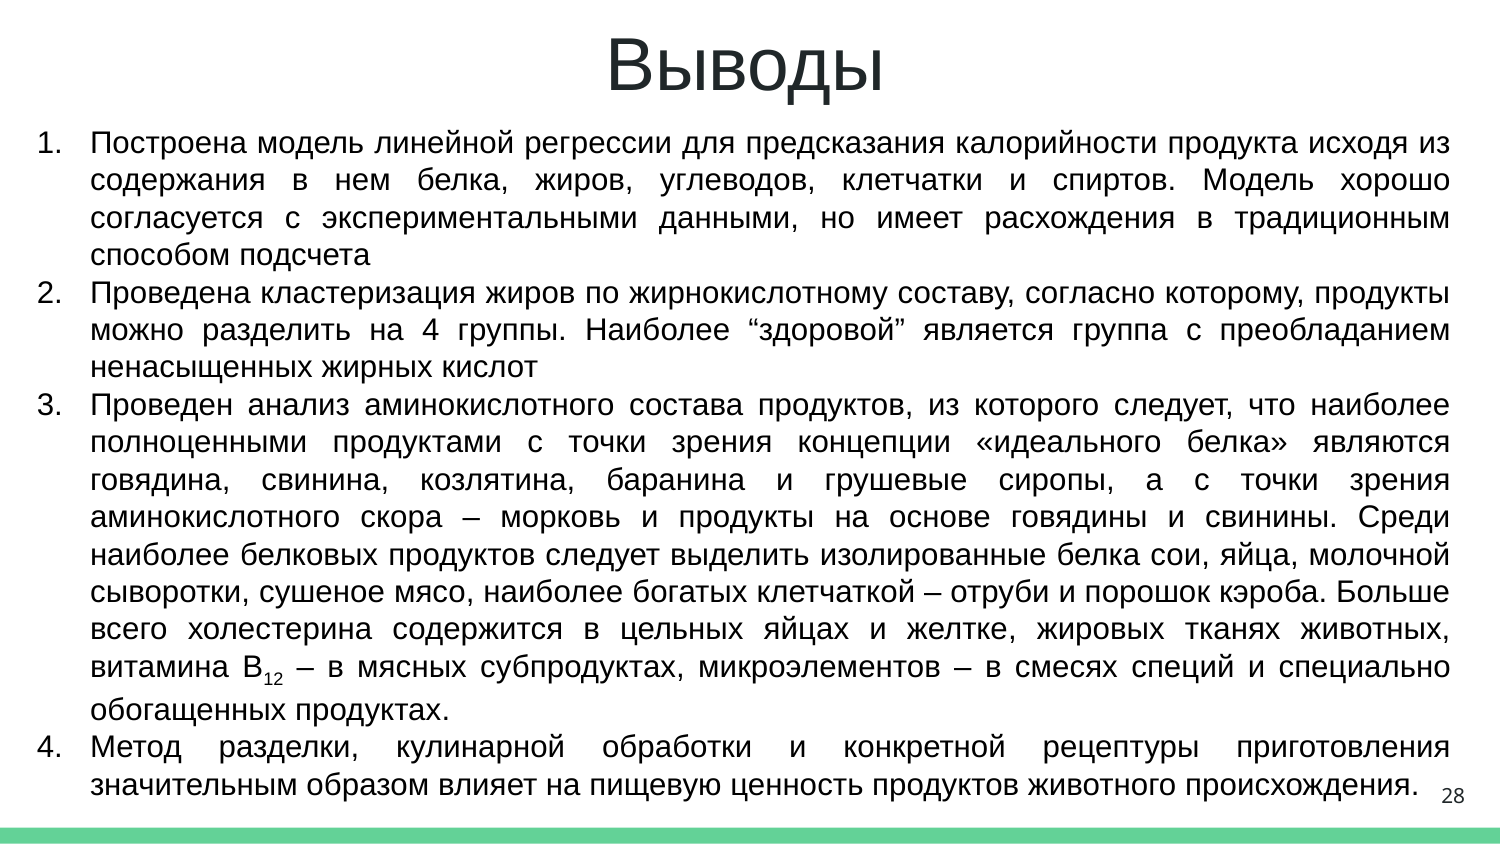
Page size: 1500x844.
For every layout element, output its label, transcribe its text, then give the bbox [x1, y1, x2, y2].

text_box Построена модель линейной регрессии для предсказания калорийности продукта исходя из содержания в нем белка, жиров, углеводов, клетчатки и спиртов. Модель хорошо согласуется с экспериментальными данными, но имеет расхождения в традиционным способом подсчета Проведена кластеризация жиров по жирнокислотному составу, согласно которому, продукты можно разделить на 4 группы. Наиболее “здоровой” является группа с преобладанием ненасыщенных жирных кислот Проведен анализ аминокислотного состава продуктов, из которого следует, что наиболее полноценными продуктами с точки зрения концепции «идеального белка» являются говядина, свинина, козлятина, баранина и грушевые сиропы, а с точки зрения аминокислотного скора – морковь и продукты на основе говядины и свинины. Среди наиболее белковых продуктов следует выделить изолированные белка сои, яйца, молочной сыворотки, сушеное мясо, наиболее богатых клетчаткой – отруби и порошок кэроба. Больше всего холестерина содержится в цельных яйцах и желтке, жировых тканях животных, витамина В12 – в мясных субпродуктах, микроэлементов – в смесях специй и специально обогащенных продуктах. Метод разделки, кулинарной обработки и конкретной рецептуры приготовления значительным образом влияет на пищевую ценность продуктов животного происхождения. [0, 107, 1468, 817]
slide_number ‹#› [1389, 764, 1480, 830]
title Выводы [590, 0, 910, 94]
